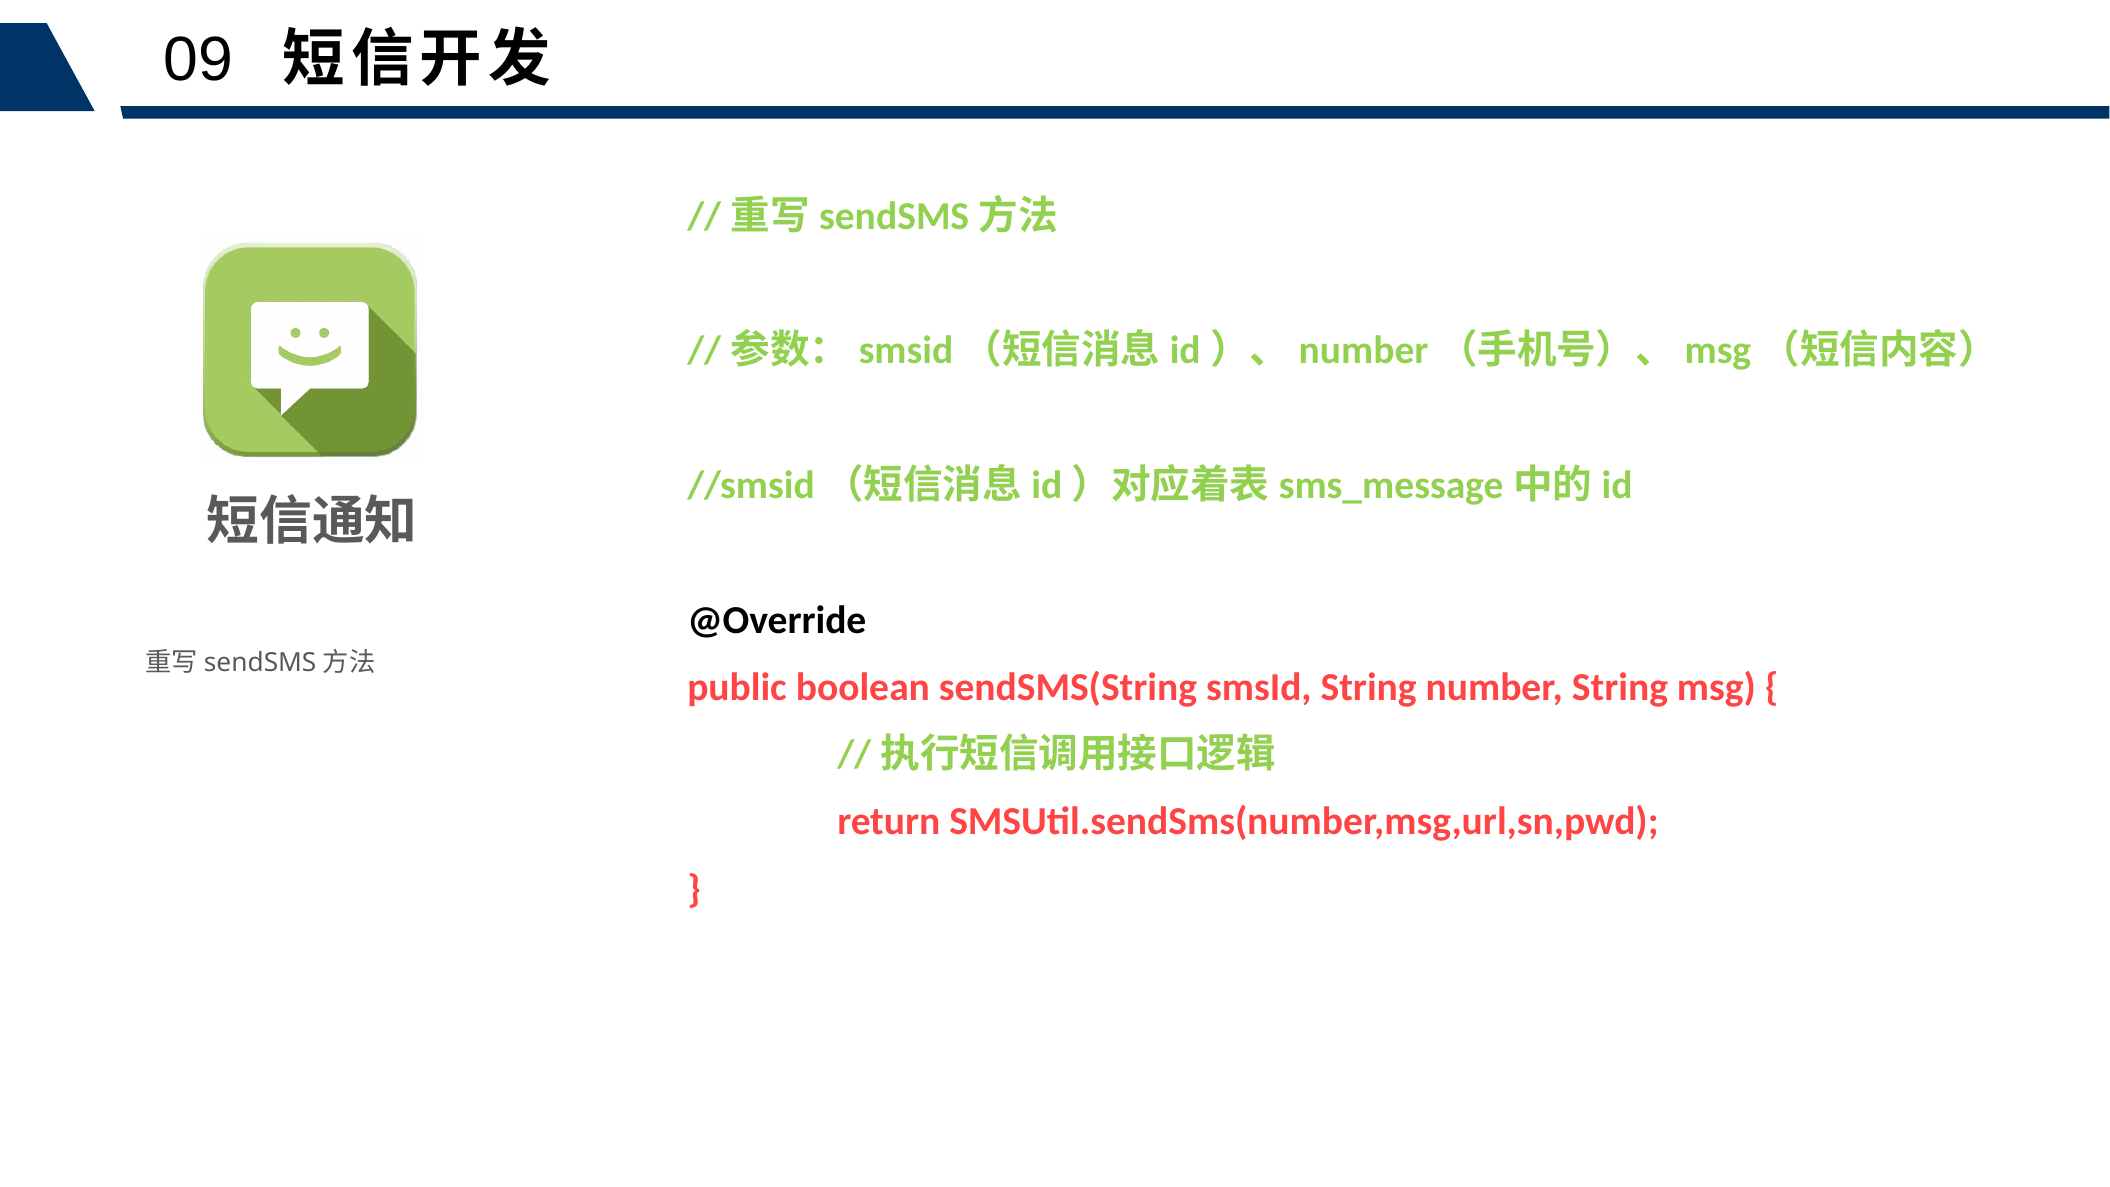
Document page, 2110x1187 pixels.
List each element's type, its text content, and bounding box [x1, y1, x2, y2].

text_box 重写sendSMS方法 [130, 622, 585, 685]
text_box 09 短信开发 [94, 18, 1449, 94]
picture [200, 238, 425, 465]
text_box 短信通知 [191, 478, 433, 557]
text_box [0, 22, 97, 113]
text_box //重写sendSMS方法 //参数：smsid（短信消息id）、number（手机号）、msg（短信内容） //smsid（短信消息id）对应着表sms_message中的id @Override public boolean sendSMS(String smsId, String number, String msg) { //执行短信调用接口逻辑 return SMSUtil.sendSms(number,msg,url,sn,pwd); } [672, 182, 2027, 918]
text_box [119, 104, 2110, 120]
